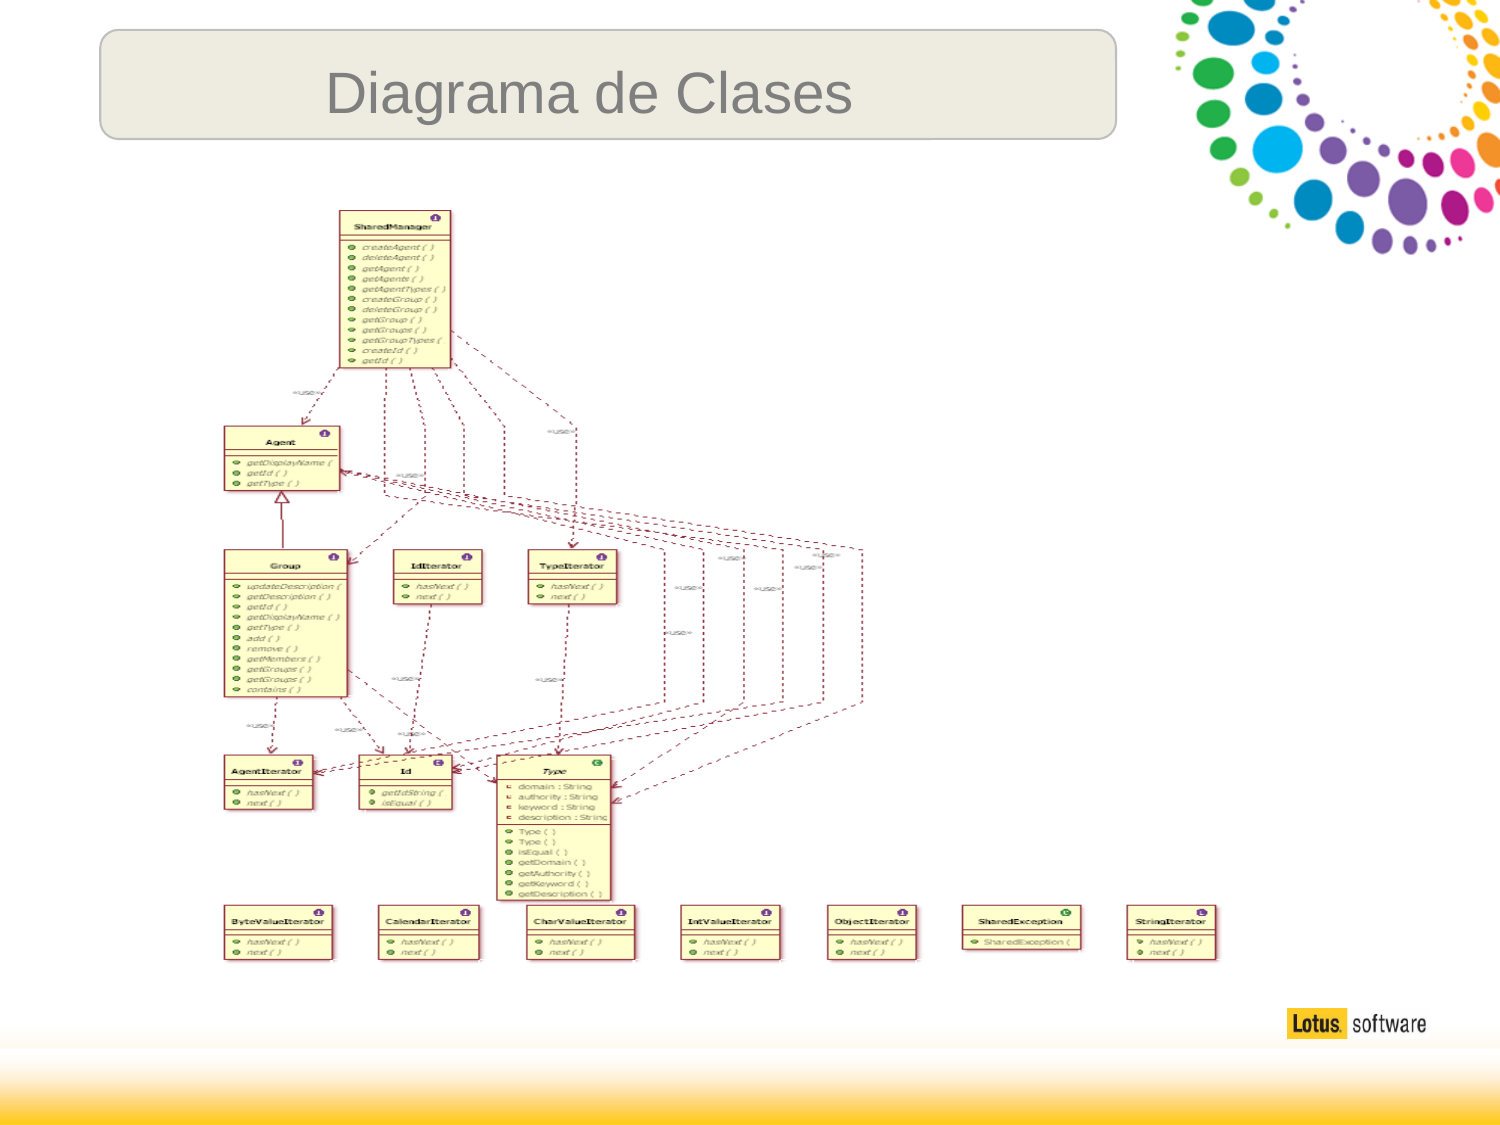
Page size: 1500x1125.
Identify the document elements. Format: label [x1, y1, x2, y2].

picture [1168, 0, 1500, 256]
text_box [206, 207, 1239, 965]
picture [0, 1000, 1500, 1125]
text_box [64, 18, 1117, 162]
